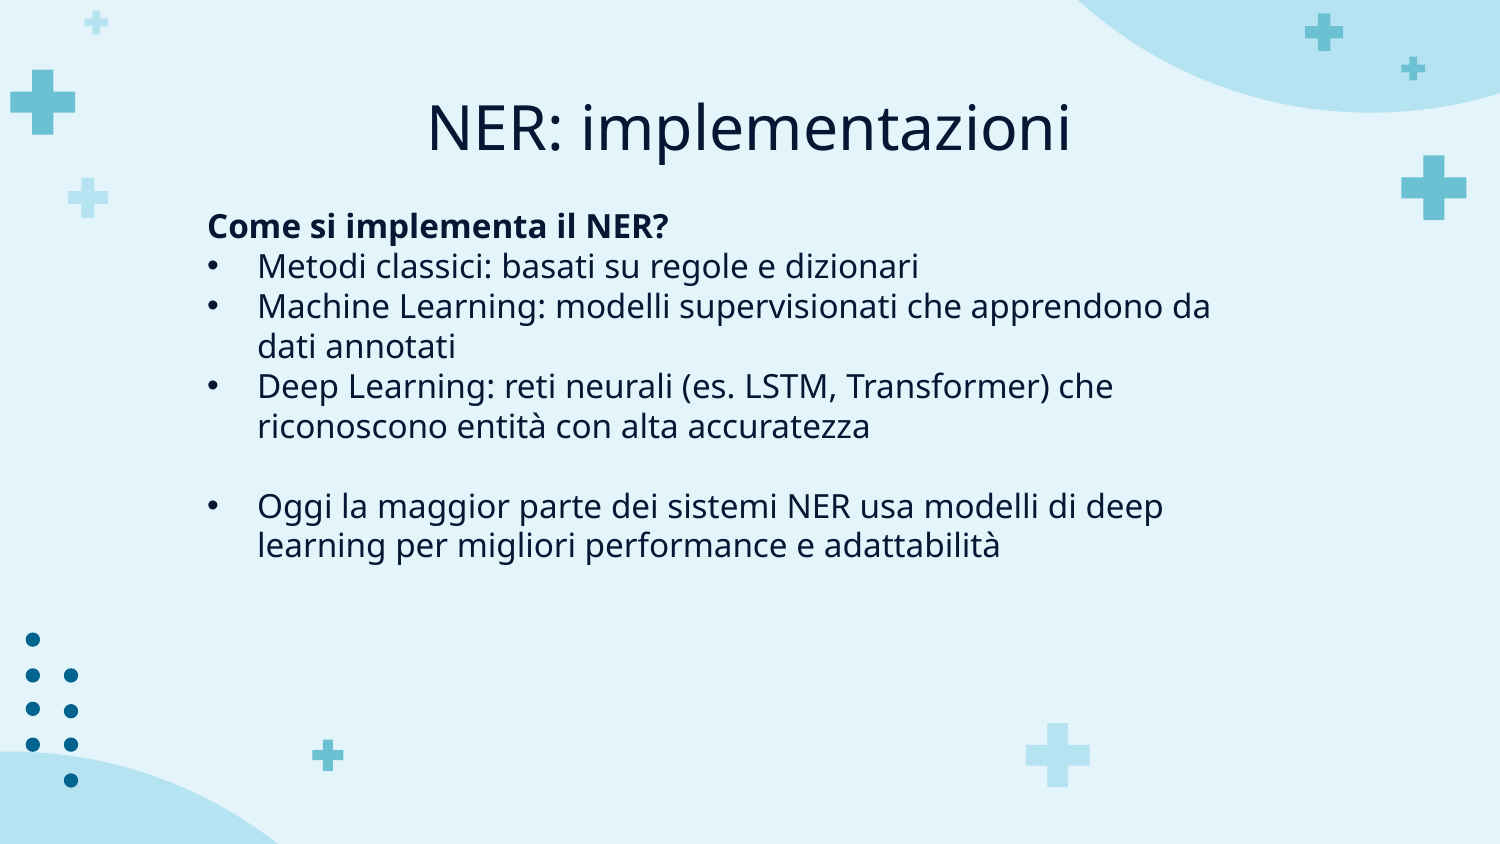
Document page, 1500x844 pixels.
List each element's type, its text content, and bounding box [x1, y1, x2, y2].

subtitle Come si implementa il NER? Metodi classici: basati su regole e dizionari Machine Learning: modelli supervisionati che apprendono da dati annotati Deep Learning: reti neurali (es. LSTM, Transformer) che riconoscono entità con alta accuratezza Oggi la maggior parte dei sistemi NER usa modelli di deep learning per migliori performance e adattabilità [167, 190, 1280, 609]
title NER: implementazioni [118, 72, 1382, 167]
